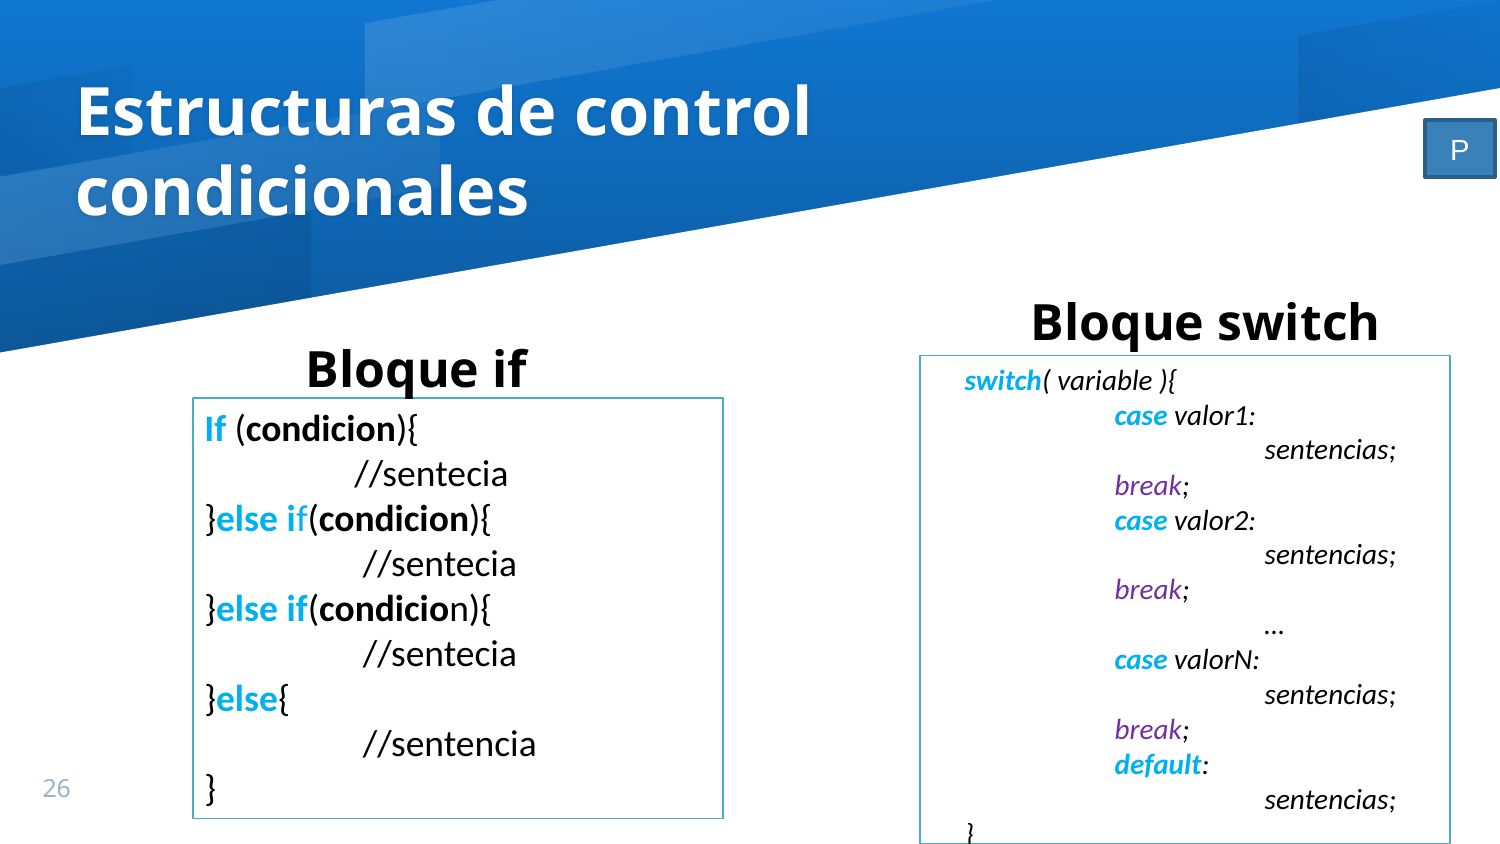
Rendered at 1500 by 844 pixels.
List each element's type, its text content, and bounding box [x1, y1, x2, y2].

text_box Bloque if [290, 322, 616, 380]
text_box switch( variable ){ case valor1: sentencias; break; case valor2: sentencias; break; … case valorN: sentencias; break; default: sentencias; } [920, 355, 1450, 844]
text_box P [1423, 118, 1497, 179]
text_box If (condicion){ //sentecia }else if(condicion){ //sentecia }else if(condicion){ //sentecia }else{ //sentencia } [193, 398, 723, 819]
text_box Bloque switch [1015, 275, 1398, 334]
slide_number 26 [42, 766, 122, 807]
title Estructuras de control condicionales [75, 0, 975, 298]
